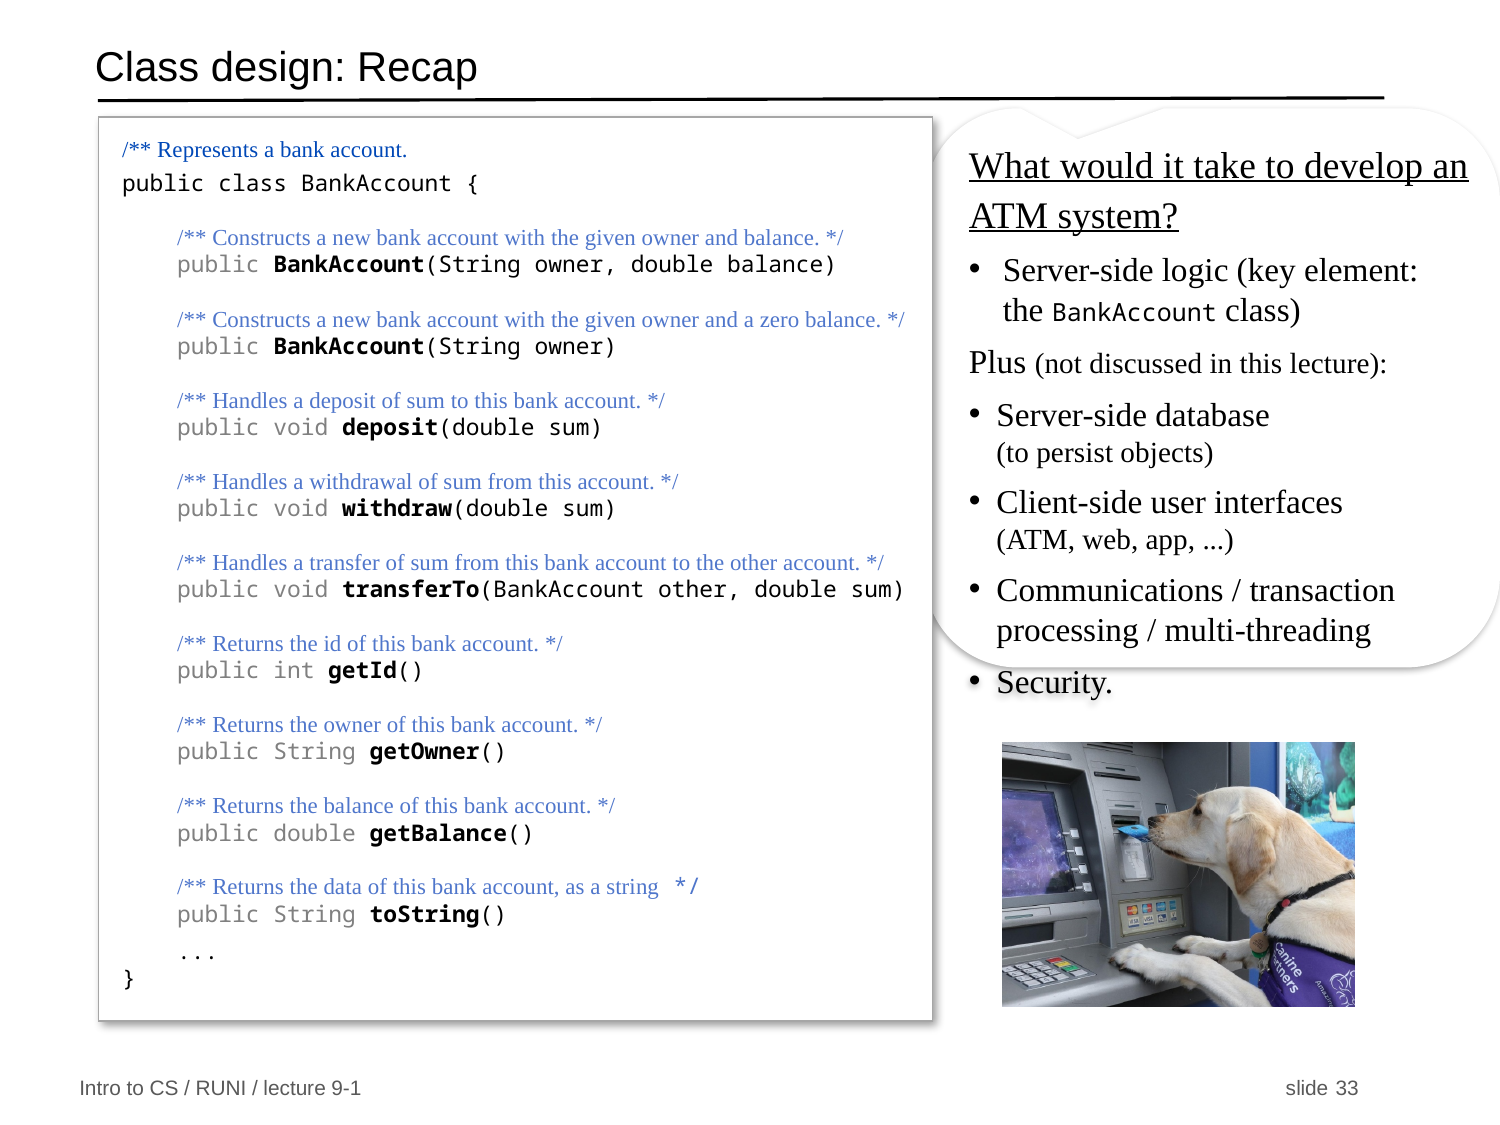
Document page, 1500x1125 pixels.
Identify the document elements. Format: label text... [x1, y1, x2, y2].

picture [1002, 742, 1356, 1008]
text_box What would it take to develop an ATM system? Server-side logic (key element: the BankAccount class) Plus (not discussed in this lecture): Server-side database (to persist objects) Client-side user interfaces (ATM, web, app, ...) Communications / transaction processing / multi-threading Security. [943, 107, 1500, 669]
text_box /** Represents a bank account. public class BankAccount { /** Constructs a new bank account with the given owner and balance. */ public BankAccount(String owner, double balance) /** Constructs a new bank account with the given owner and a zero balance. */ public BankAccount(String owner) /** Handles a deposit of sum to this bank account. */ public void deposit(double sum) /** Handles a withdrawal of sum from this account. */ public void withdraw(double sum) /** Handles a transfer of sum from this bank account to the other account. */ public void transferTo(BankAccount other, double sum) /** Returns the id of this bank account. */ public int getId() /** Returns the owner of this bank account. */ public String getOwner() /** Returns the balance of this bank account. */ public double getBalance() /** Returns the data of this bank account, as a string */ public String toString() ... } [98, 117, 933, 1022]
title Class design: Recap [79, 33, 1371, 109]
